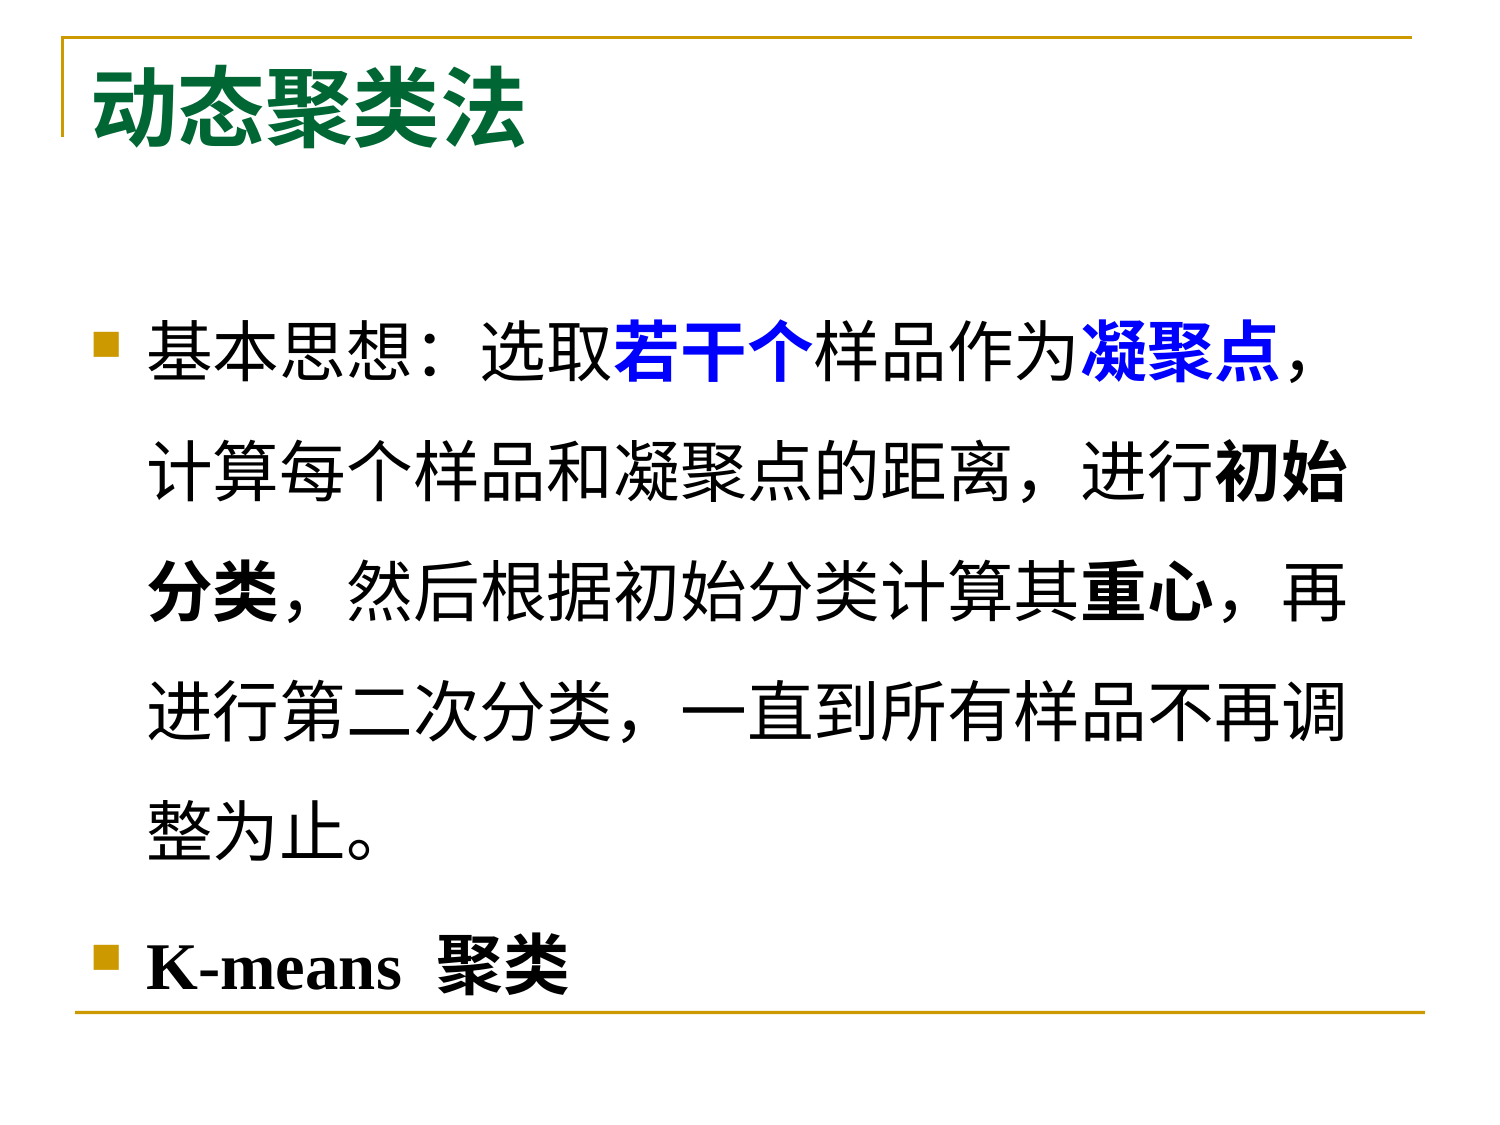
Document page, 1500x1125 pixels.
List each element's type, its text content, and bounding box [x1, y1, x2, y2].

title 动态聚类法 [75, 45, 1425, 233]
list 基本思想：选取若干个样品作为凝聚点，计算每个样品和凝聚点的距离，进行初始分类，然后根据初始分类计算其重心，再进行第二次分类，一直到所有样品不再调整为止。 K-means 聚类 [75, 262, 1425, 825]
